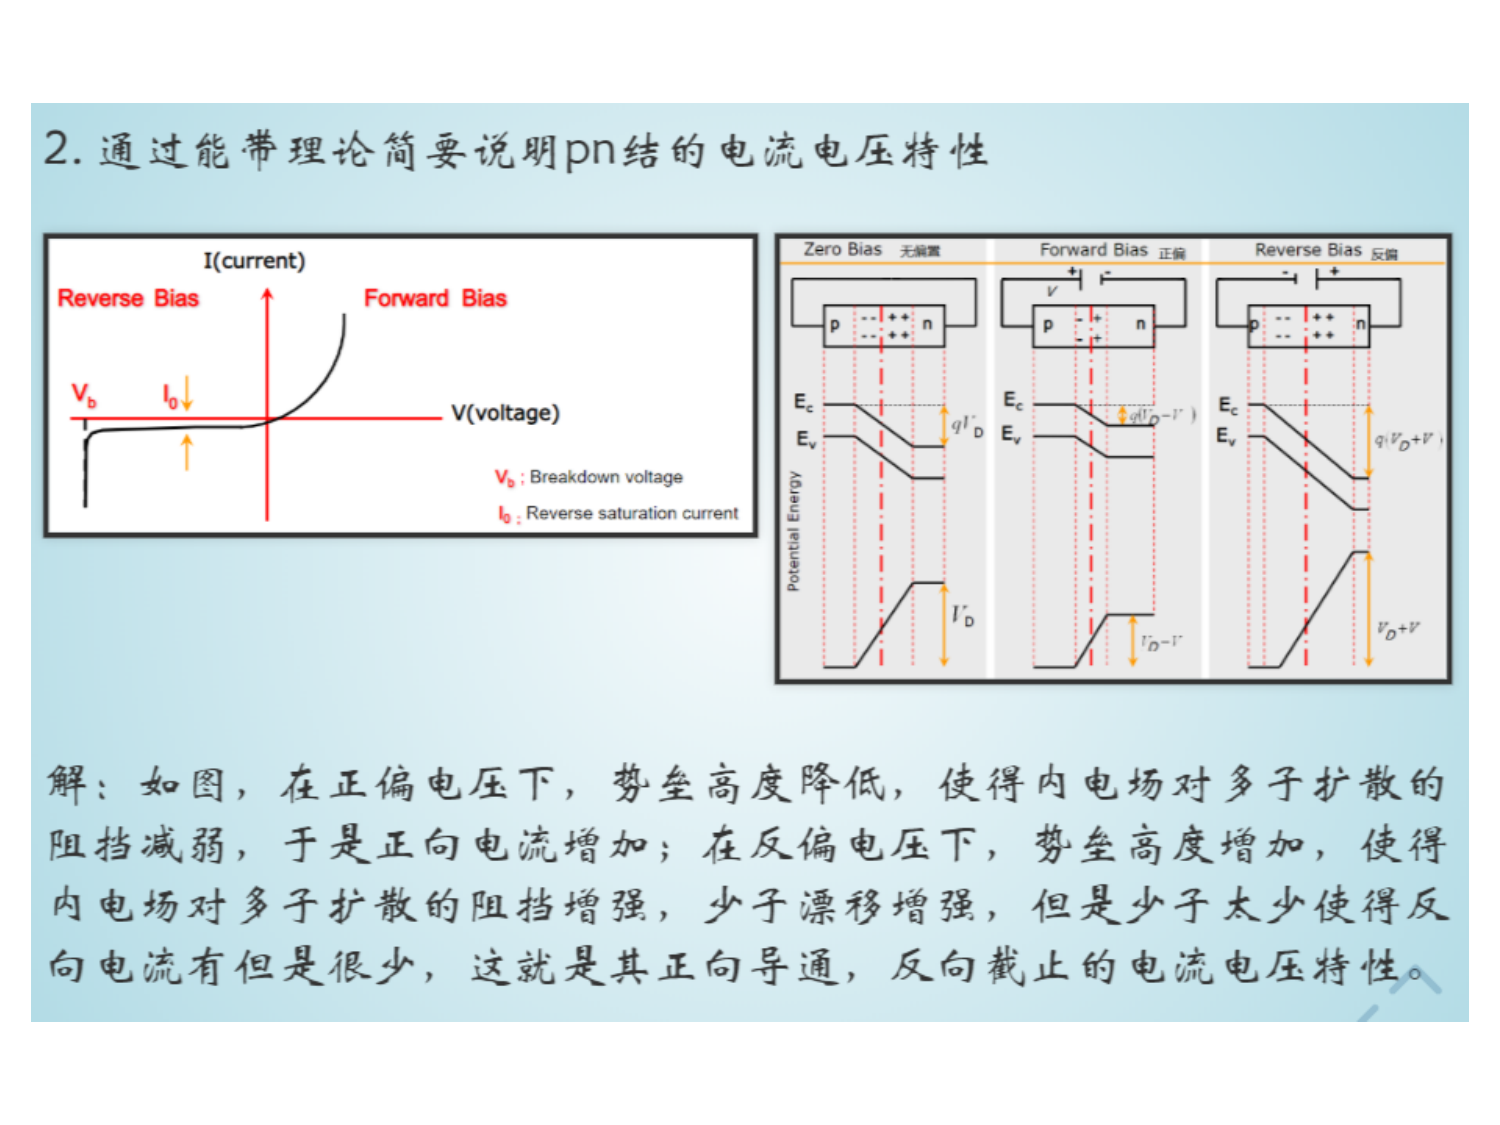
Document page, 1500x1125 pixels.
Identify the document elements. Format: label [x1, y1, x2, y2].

picture [31, 103, 1469, 1022]
